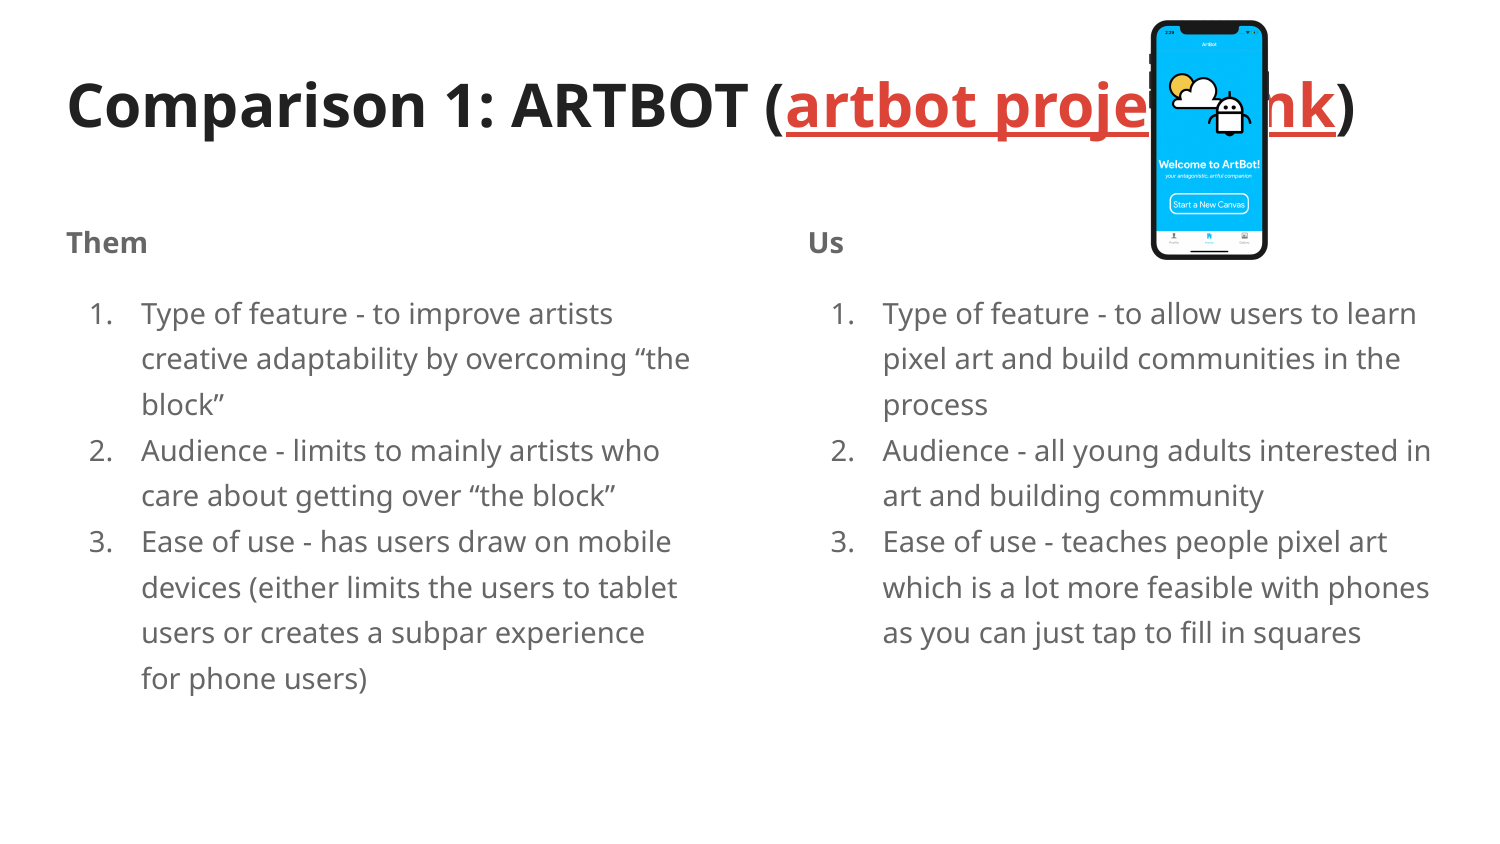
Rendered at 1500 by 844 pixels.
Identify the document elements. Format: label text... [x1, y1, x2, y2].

list Them Type of feature - to improve artists creative adaptability by overcoming “the block” Audience - limits to mainly artists who care about getting over “the block” Ease of use - has users draw on mobile devices (either limits the users to tablet users or creates a subpar experience for phone users) [51, 201, 708, 750]
list Us Type of feature - to allow users to learn pixel art and build communities in the process Audience - all young adults interested in art and building community Ease of use - teaches people pixel art which is a lot more feasible with phones as you can just tap to fill in squares [792, 201, 1449, 750]
title Comparison 1: ARTBOT (artbot project link) [51, 48, 1144, 180]
picture [1149, 20, 1269, 260]
title Comparison 1: ARTBOT (artbot project link) [1273, 48, 1449, 180]
